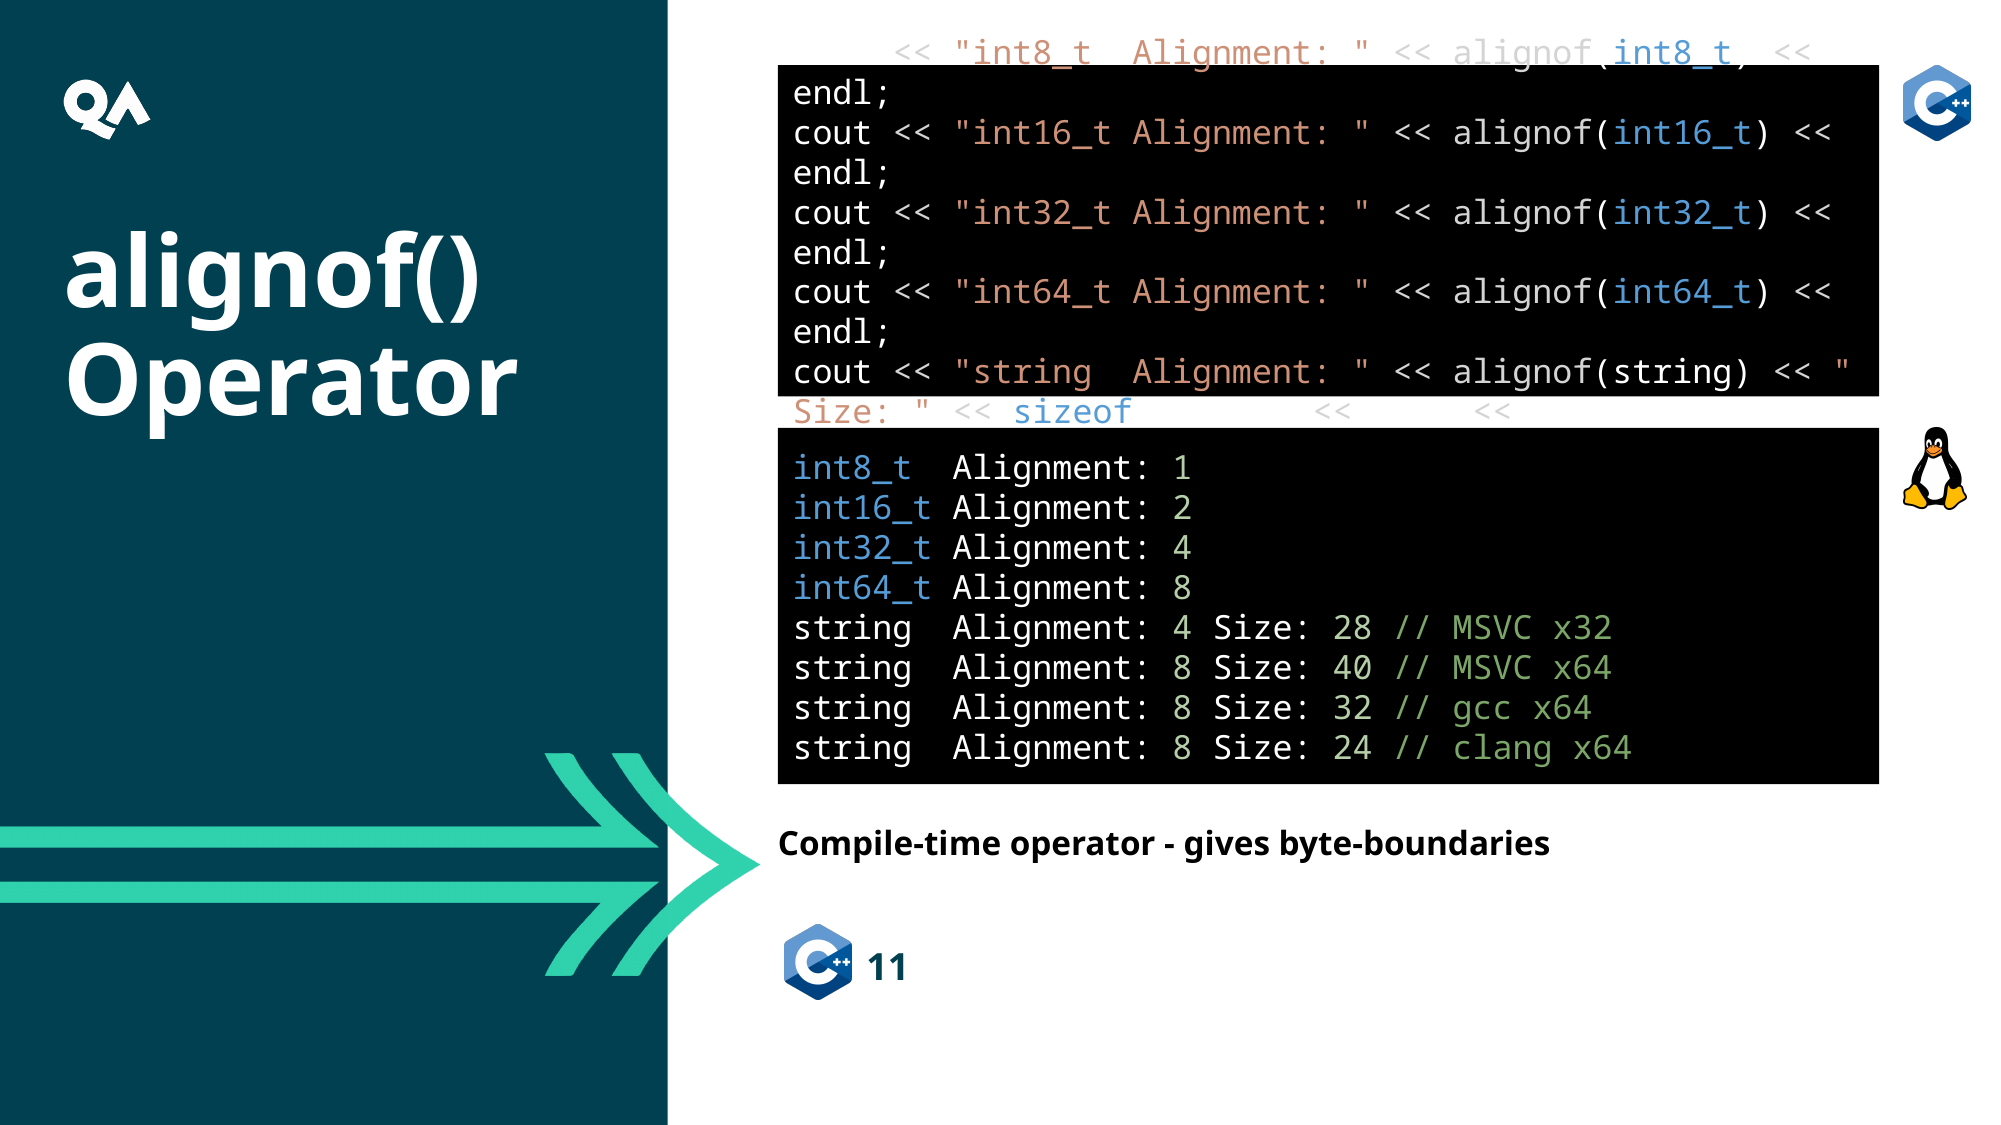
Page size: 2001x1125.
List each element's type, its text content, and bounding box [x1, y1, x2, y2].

text_box int8_t Alignment: 1 int16_t Alignment: 2 int32_t Alignment: 4 int64_t Alignment: 8 string Alignment: 4 Size: 28 // MSVC x32 string Alignment: 8 Size: 40 // MSVC x64 string Alignment: 8 Size: 32 // gcc x64 string Alignment: 8 Size: 24 // clang x64 [777, 427, 1880, 785]
picture [0, 882, 657, 975]
text_box cout << "int8_t Alignment: " << alignof(int8_t) << endl; cout << "int16_t Alignment: " << alignof(int16_t) << endl; cout << "int32_t Alignment: " << alignof(int32_t) << endl; cout << "int64_t Alignment: " << alignof(int64_t) << endl; cout << "string Alignment: " << alignof(string) << " Size: " << sizeof(string) << endl << endl; [777, 65, 1880, 397]
picture [1903, 427, 1967, 510]
picture [613, 727, 775, 995]
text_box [784, 924, 927, 1000]
picture [0, 754, 657, 847]
list Compile-time operator - gives byte-boundaries [777, 822, 1880, 1056]
picture [107, 83, 149, 124]
picture [64, 80, 114, 139]
list alignof() Operator [63, 221, 628, 673]
picture [1903, 65, 1971, 141]
